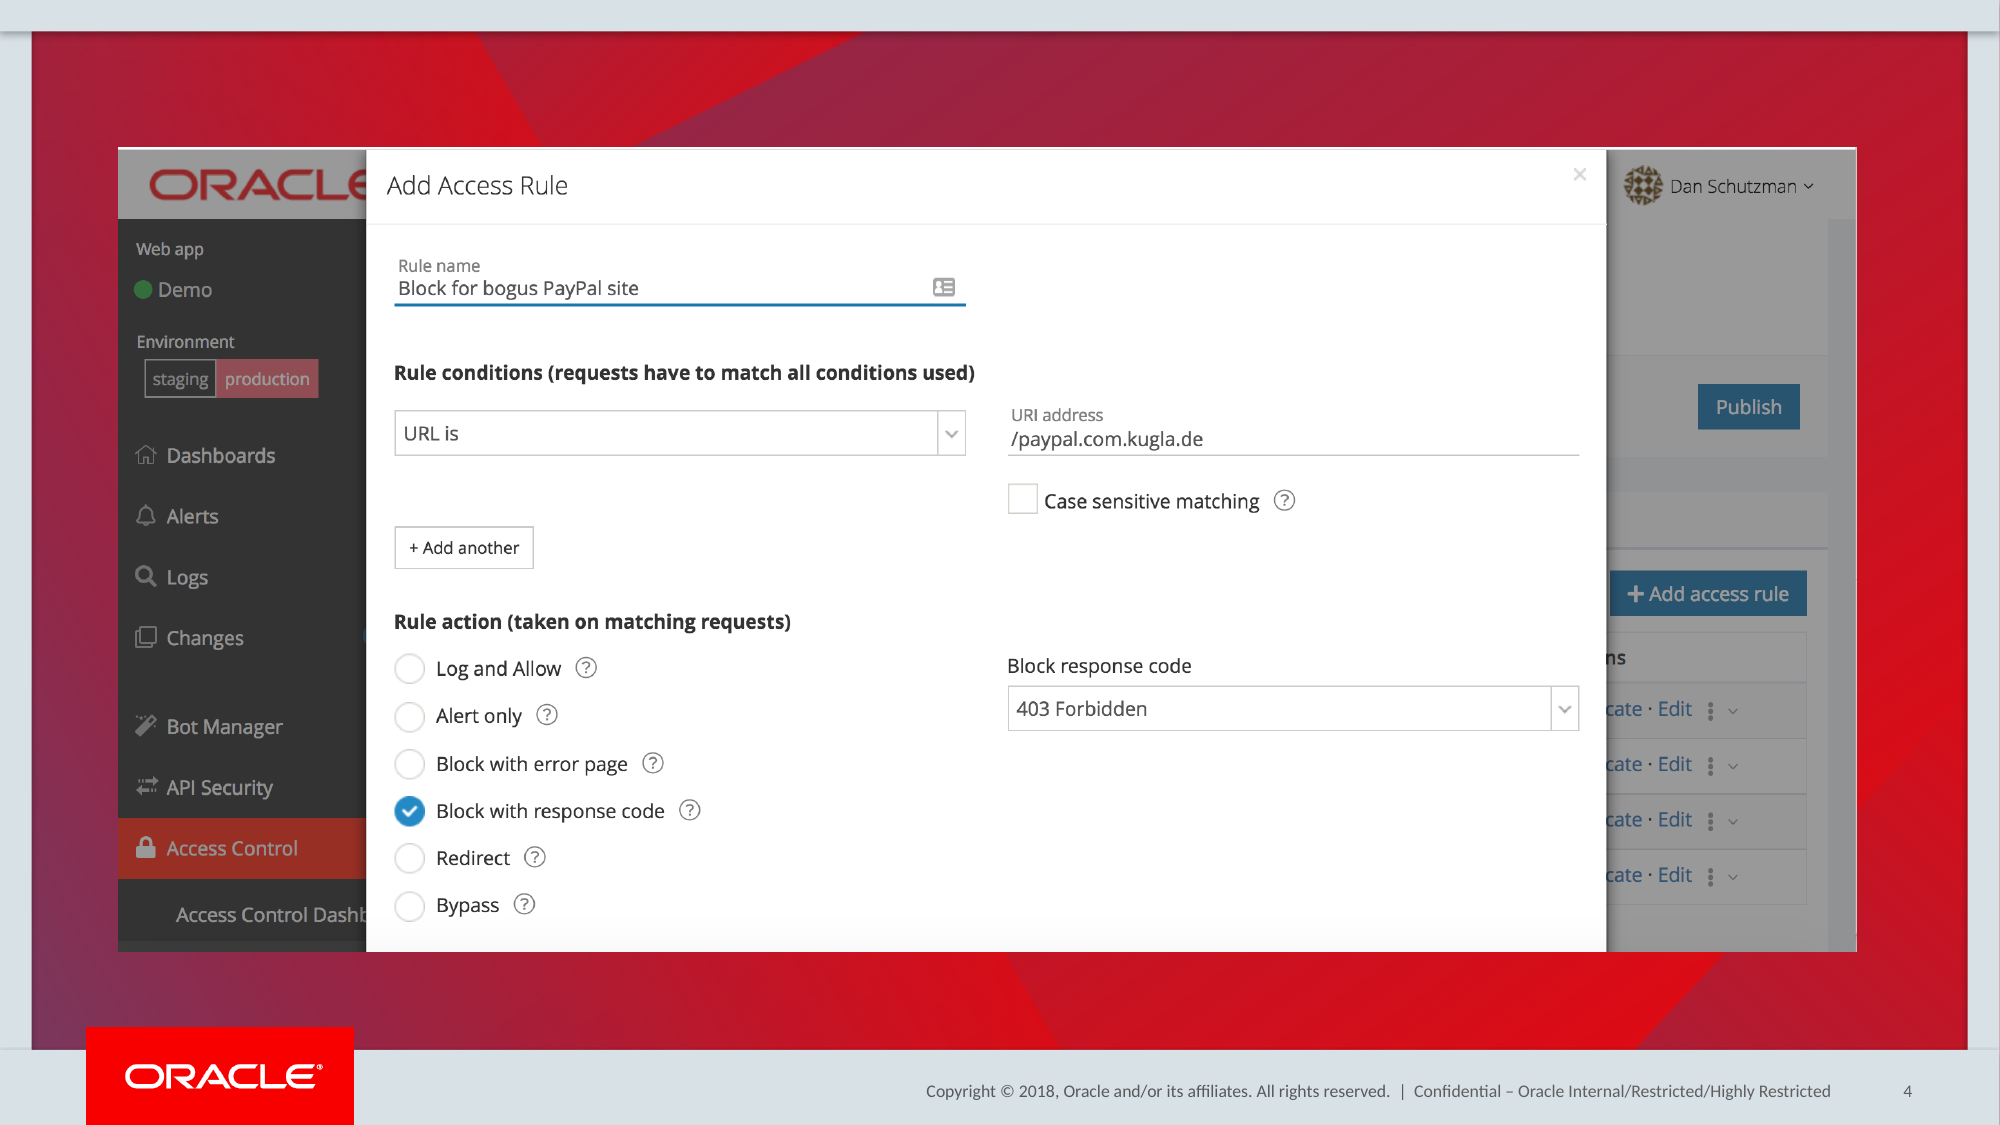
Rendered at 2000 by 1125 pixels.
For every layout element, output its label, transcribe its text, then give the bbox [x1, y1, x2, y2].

slide_number 4 [1857, 1075, 1913, 1106]
picture [32, 32, 1967, 1125]
footer Confidential – Oracle Internal/Restricted/Highly Restricted [1414, 1075, 1857, 1106]
